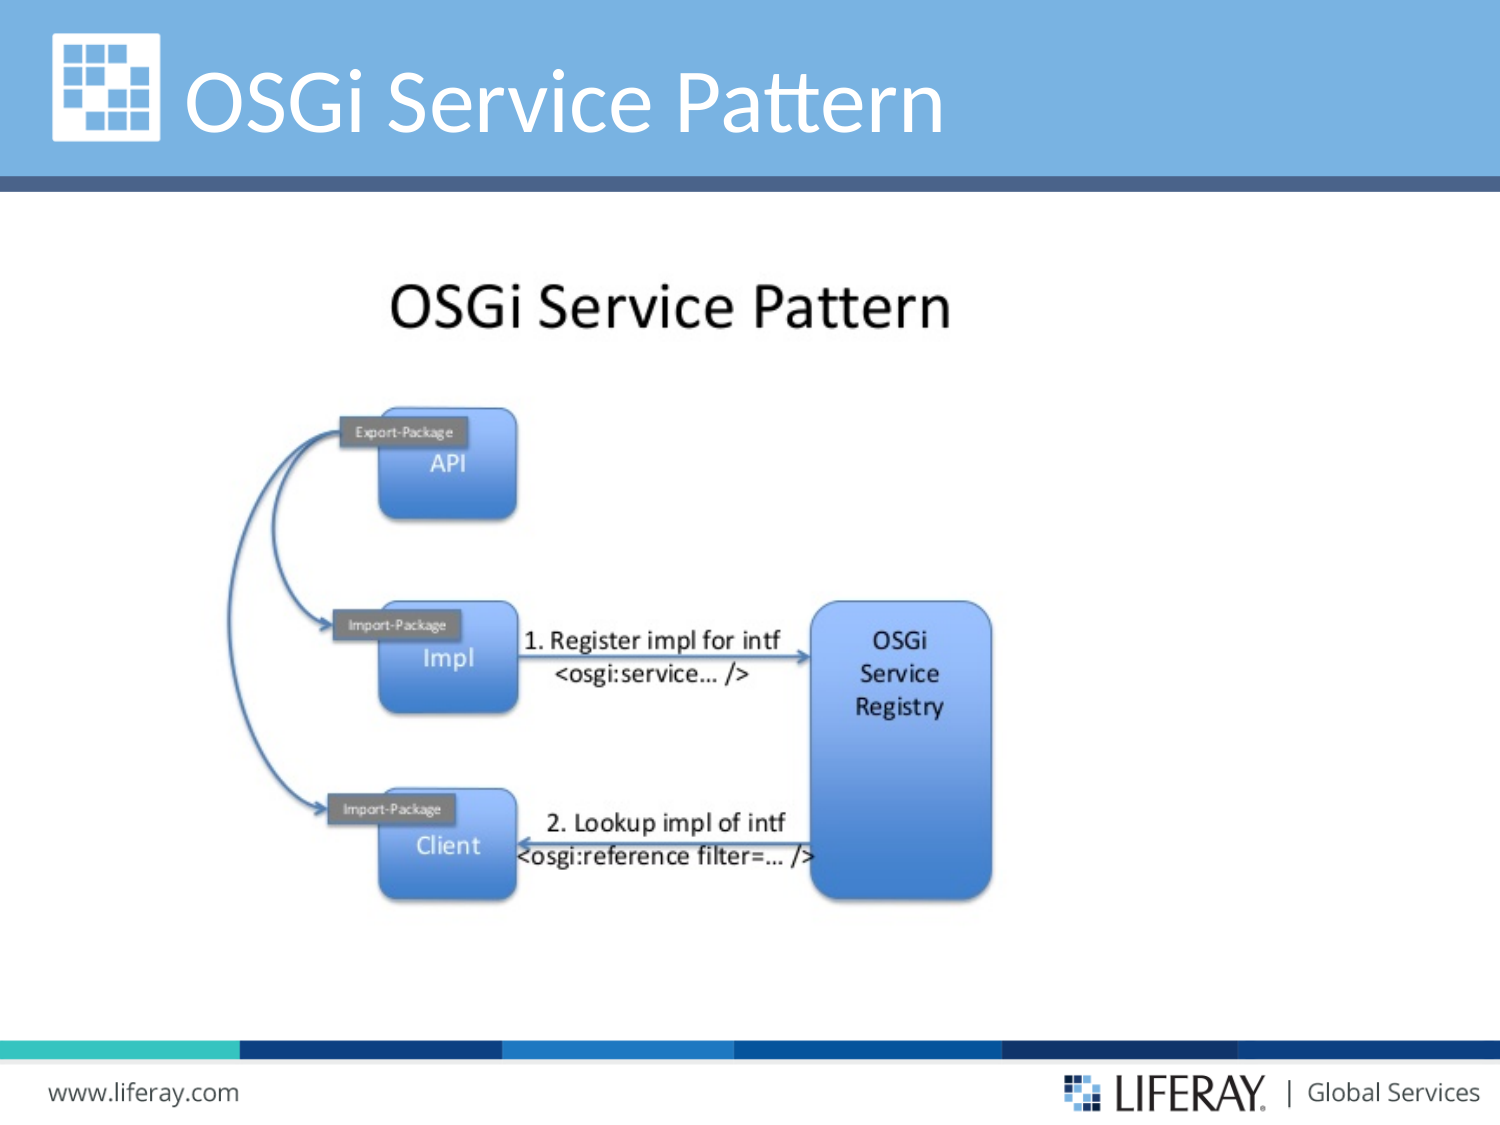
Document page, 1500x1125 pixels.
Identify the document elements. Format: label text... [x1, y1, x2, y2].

title OSGi Service Pattern [169, 34, 1421, 157]
picture [0, 0, 1500, 1125]
